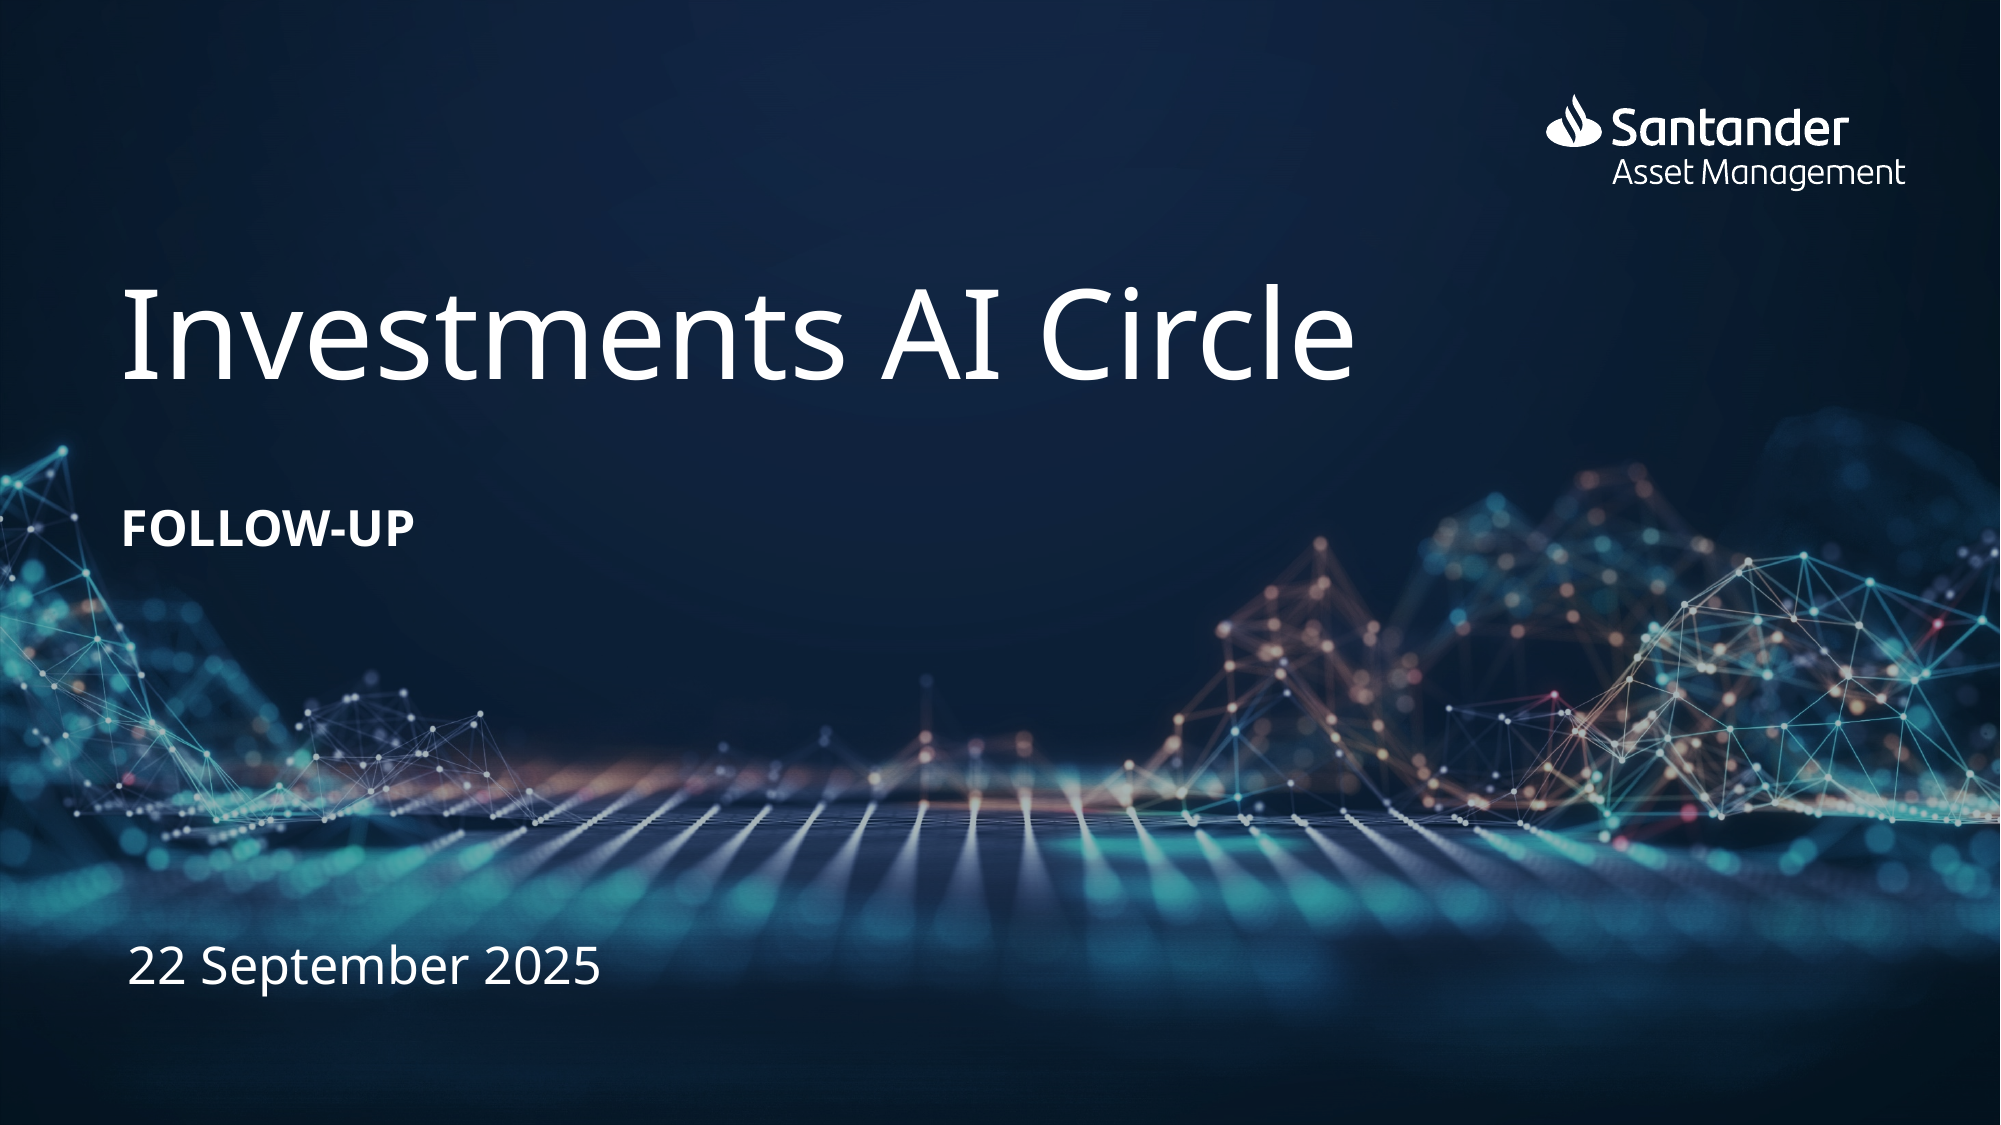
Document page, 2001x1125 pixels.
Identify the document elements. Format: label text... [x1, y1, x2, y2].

picture [0, 0, 2000, 1125]
text_box 22 September 2025 [125, 925, 660, 996]
list Investments AI Circle FOLLOW-UP [120, 251, 1546, 918]
